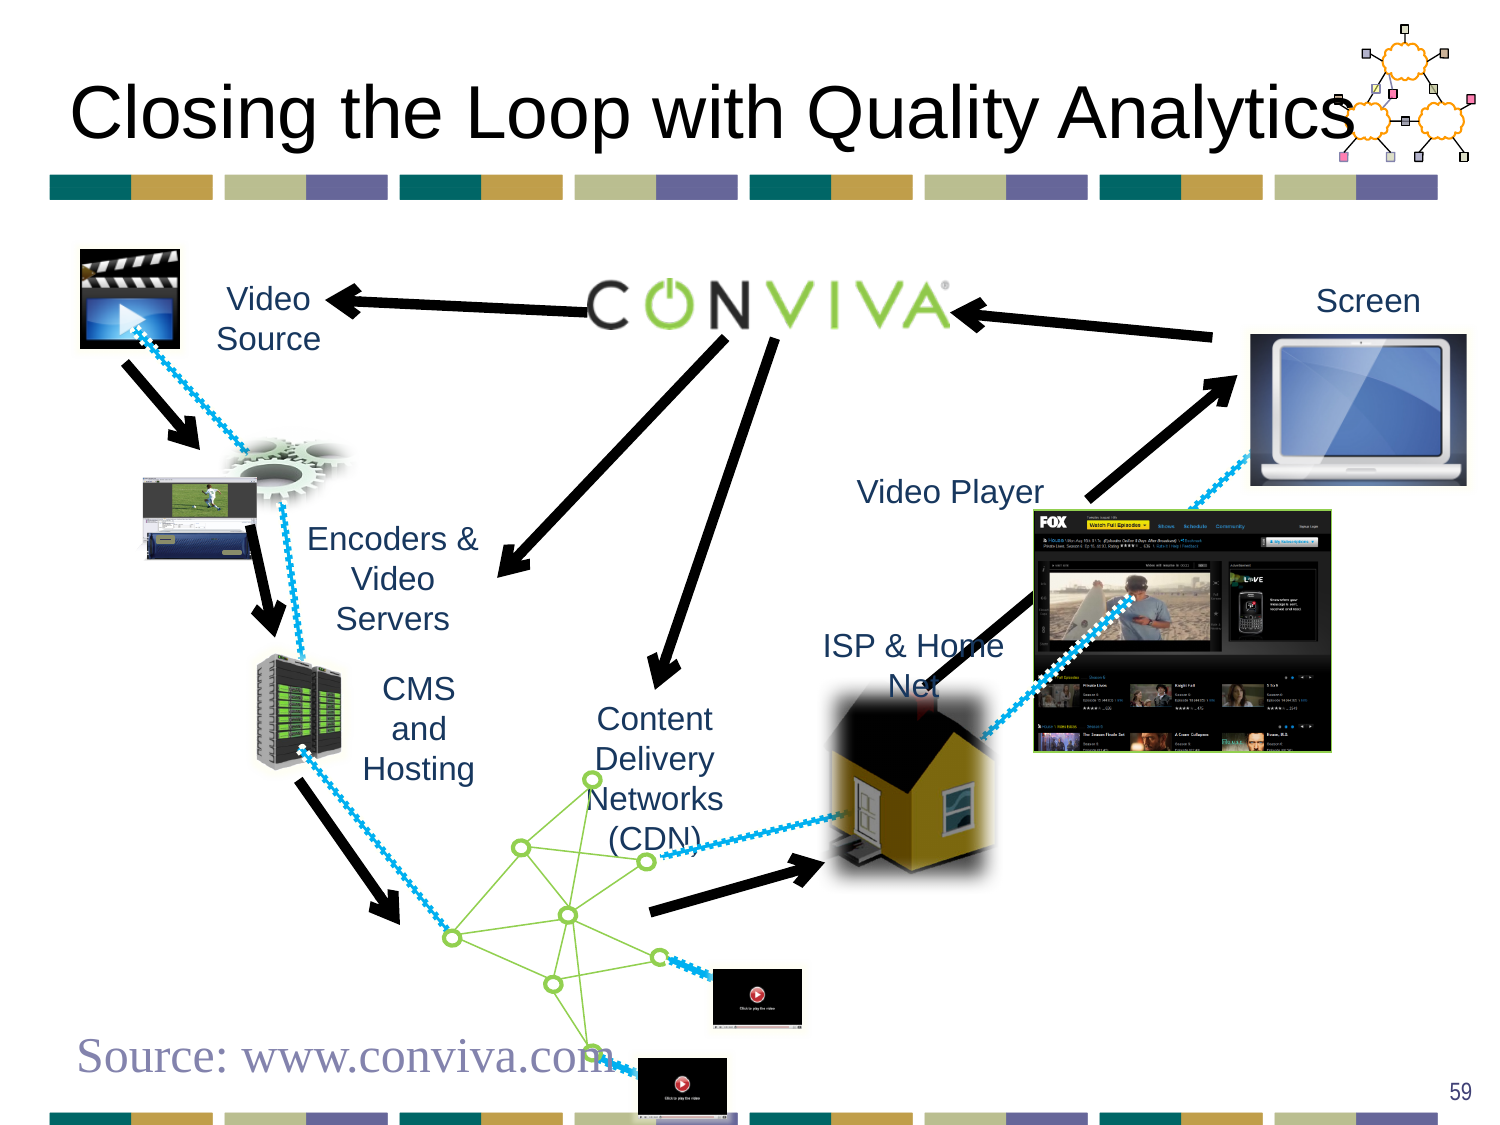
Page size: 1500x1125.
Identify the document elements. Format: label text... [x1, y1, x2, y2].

text_box Screen [1237, 271, 1500, 328]
picture [1161, 510, 1331, 752]
text_box Source: www.conviva.com [61, 1014, 365, 1090]
picture [1249, 334, 1467, 486]
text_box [298, 779, 401, 926]
picture [80, 249, 180, 350]
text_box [248, 501, 365, 797]
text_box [129, 306, 319, 647]
picture [587, 278, 951, 330]
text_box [324, 299, 1213, 691]
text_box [649, 862, 826, 913]
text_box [781, 698, 1161, 896]
title Closing the Loop with Quality Analytics [54, 56, 1480, 158]
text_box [124, 362, 201, 451]
slide_number 59 [1174, 1037, 1488, 1113]
text_box Video Source [185, 269, 353, 304]
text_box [1216, 374, 1238, 501]
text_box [370, 698, 869, 1119]
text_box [249, 524, 276, 638]
